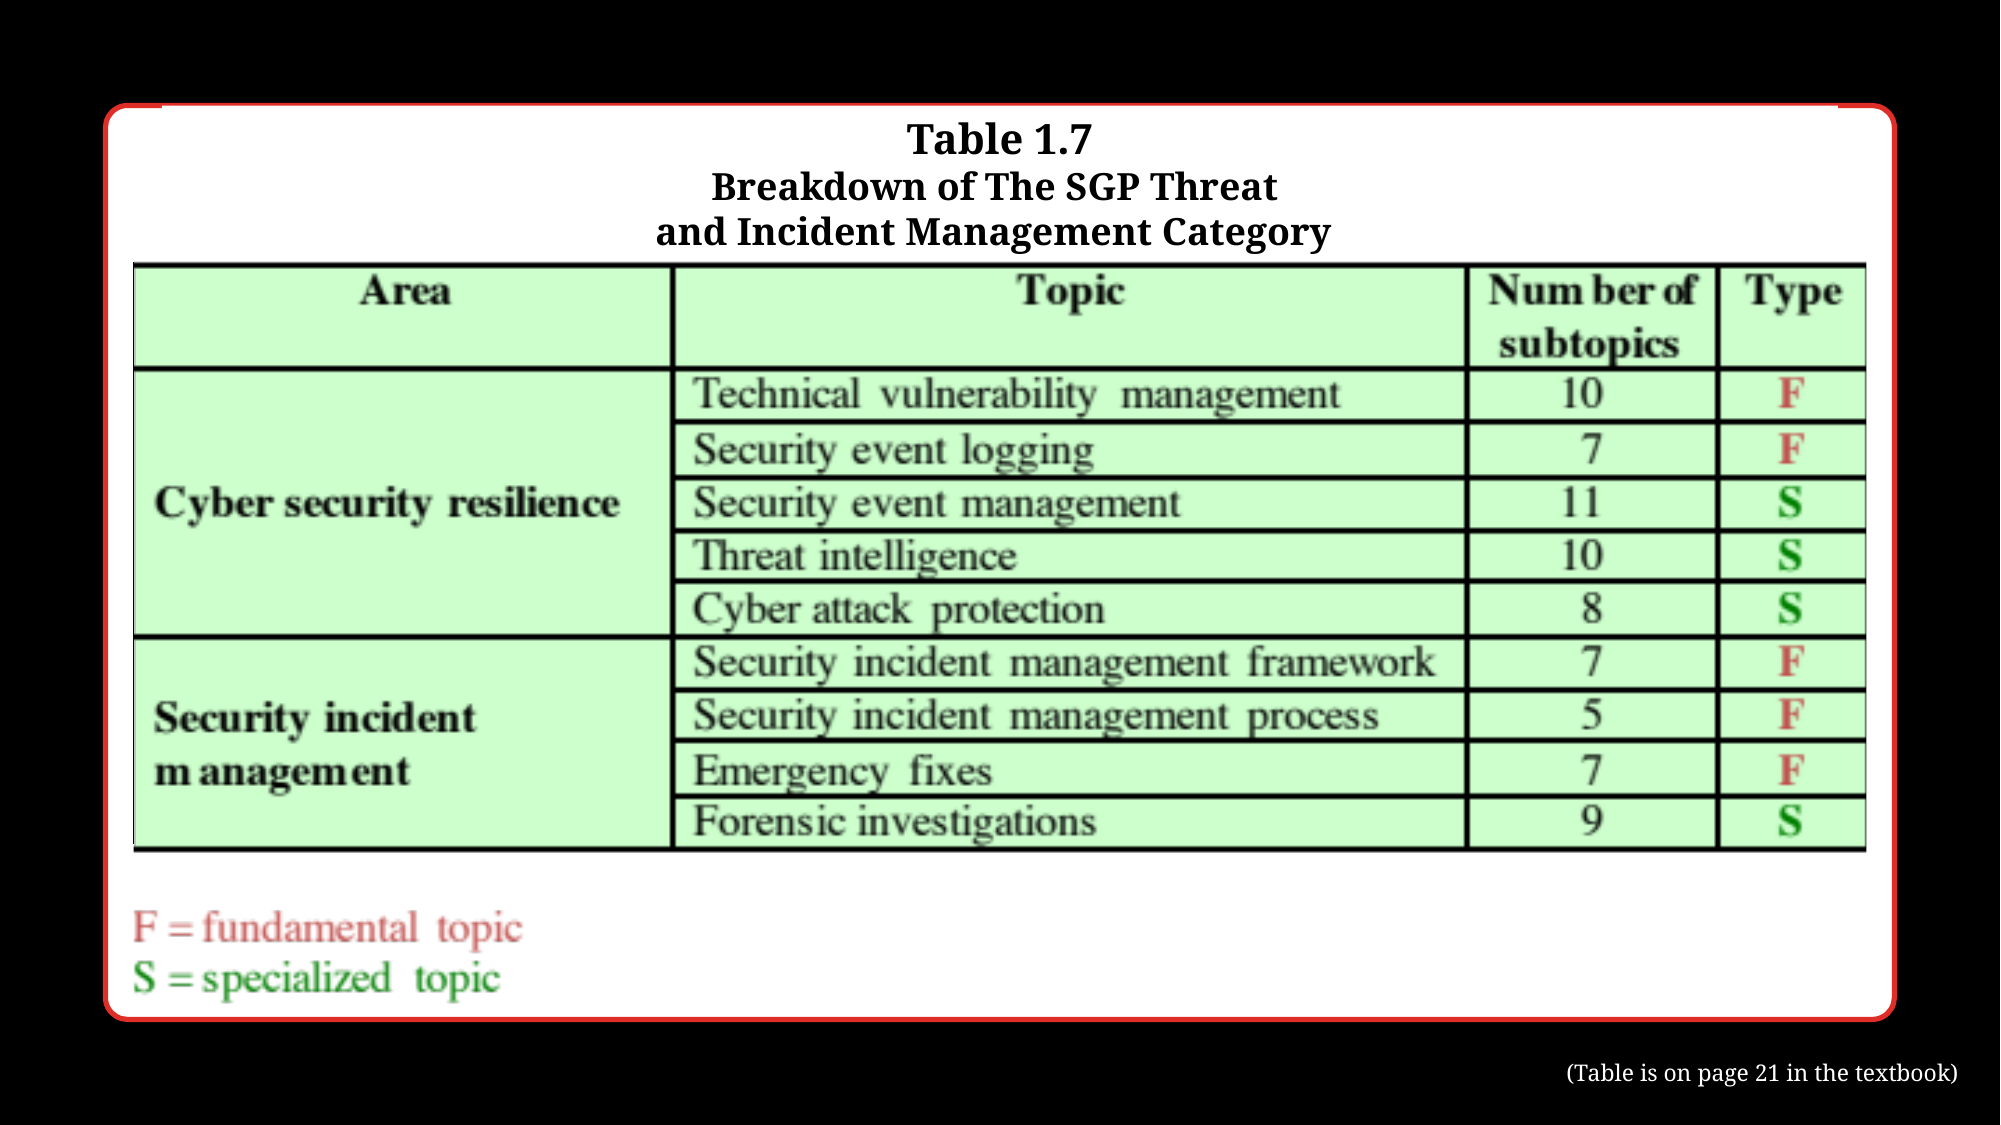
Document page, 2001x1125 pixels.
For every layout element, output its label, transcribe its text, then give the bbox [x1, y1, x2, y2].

picture [133, 160, 1867, 1051]
text_box Table 1.7 Breakdown of The SGP Threat and Incident Management Category7Breakdown [161, 105, 1838, 160]
text_box (Table is on page 21 in the textbook) [1551, 1050, 1974, 1093]
text_box [0, 0, 2000, 1125]
text_box [104, 104, 1896, 1021]
